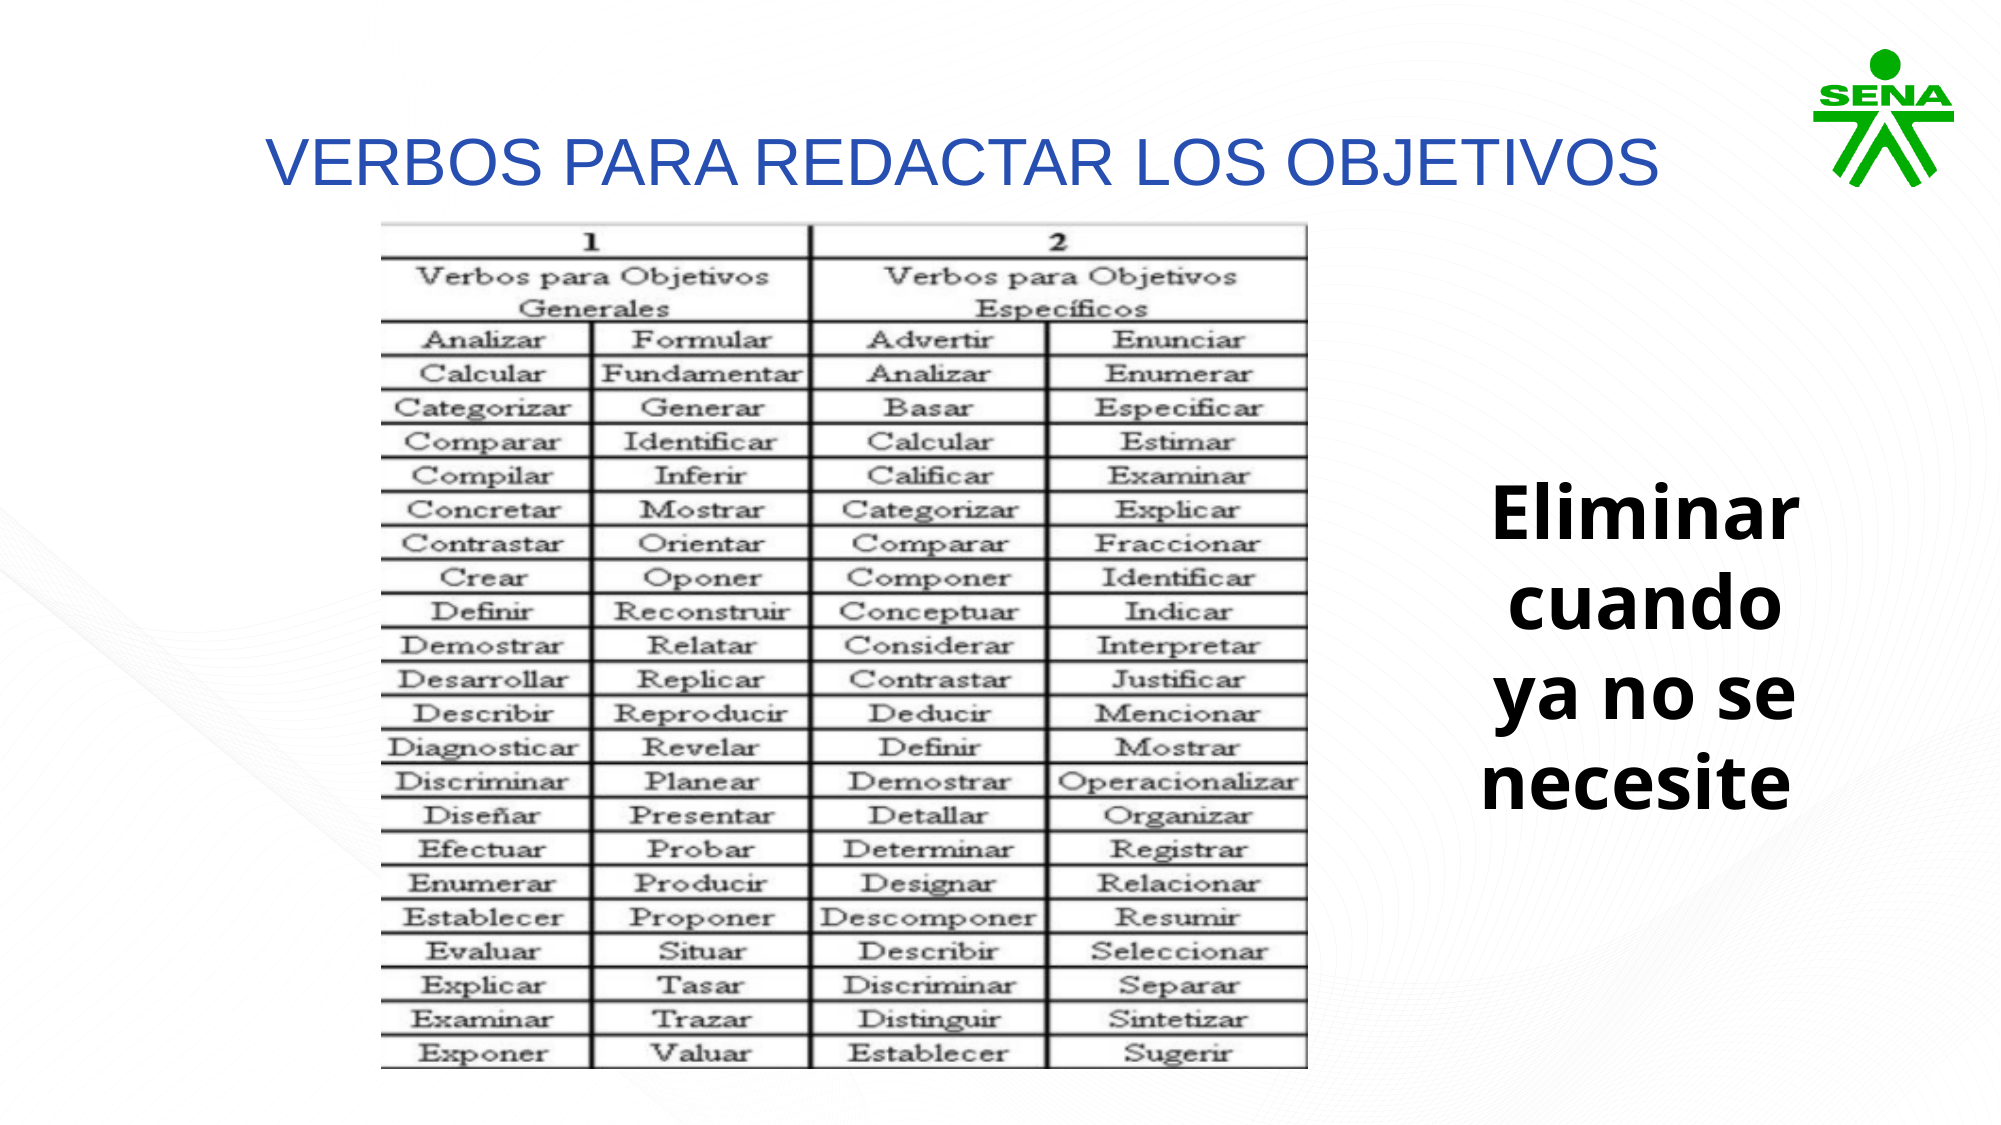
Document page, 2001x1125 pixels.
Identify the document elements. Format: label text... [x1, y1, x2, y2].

picture [0, 0, 2000, 1125]
text_box Eliminar cuando ya no se necesite [1465, 453, 1826, 837]
text_box VERBOS PARA REDACTAR LOS OBJETIVOS [223, 98, 1777, 221]
